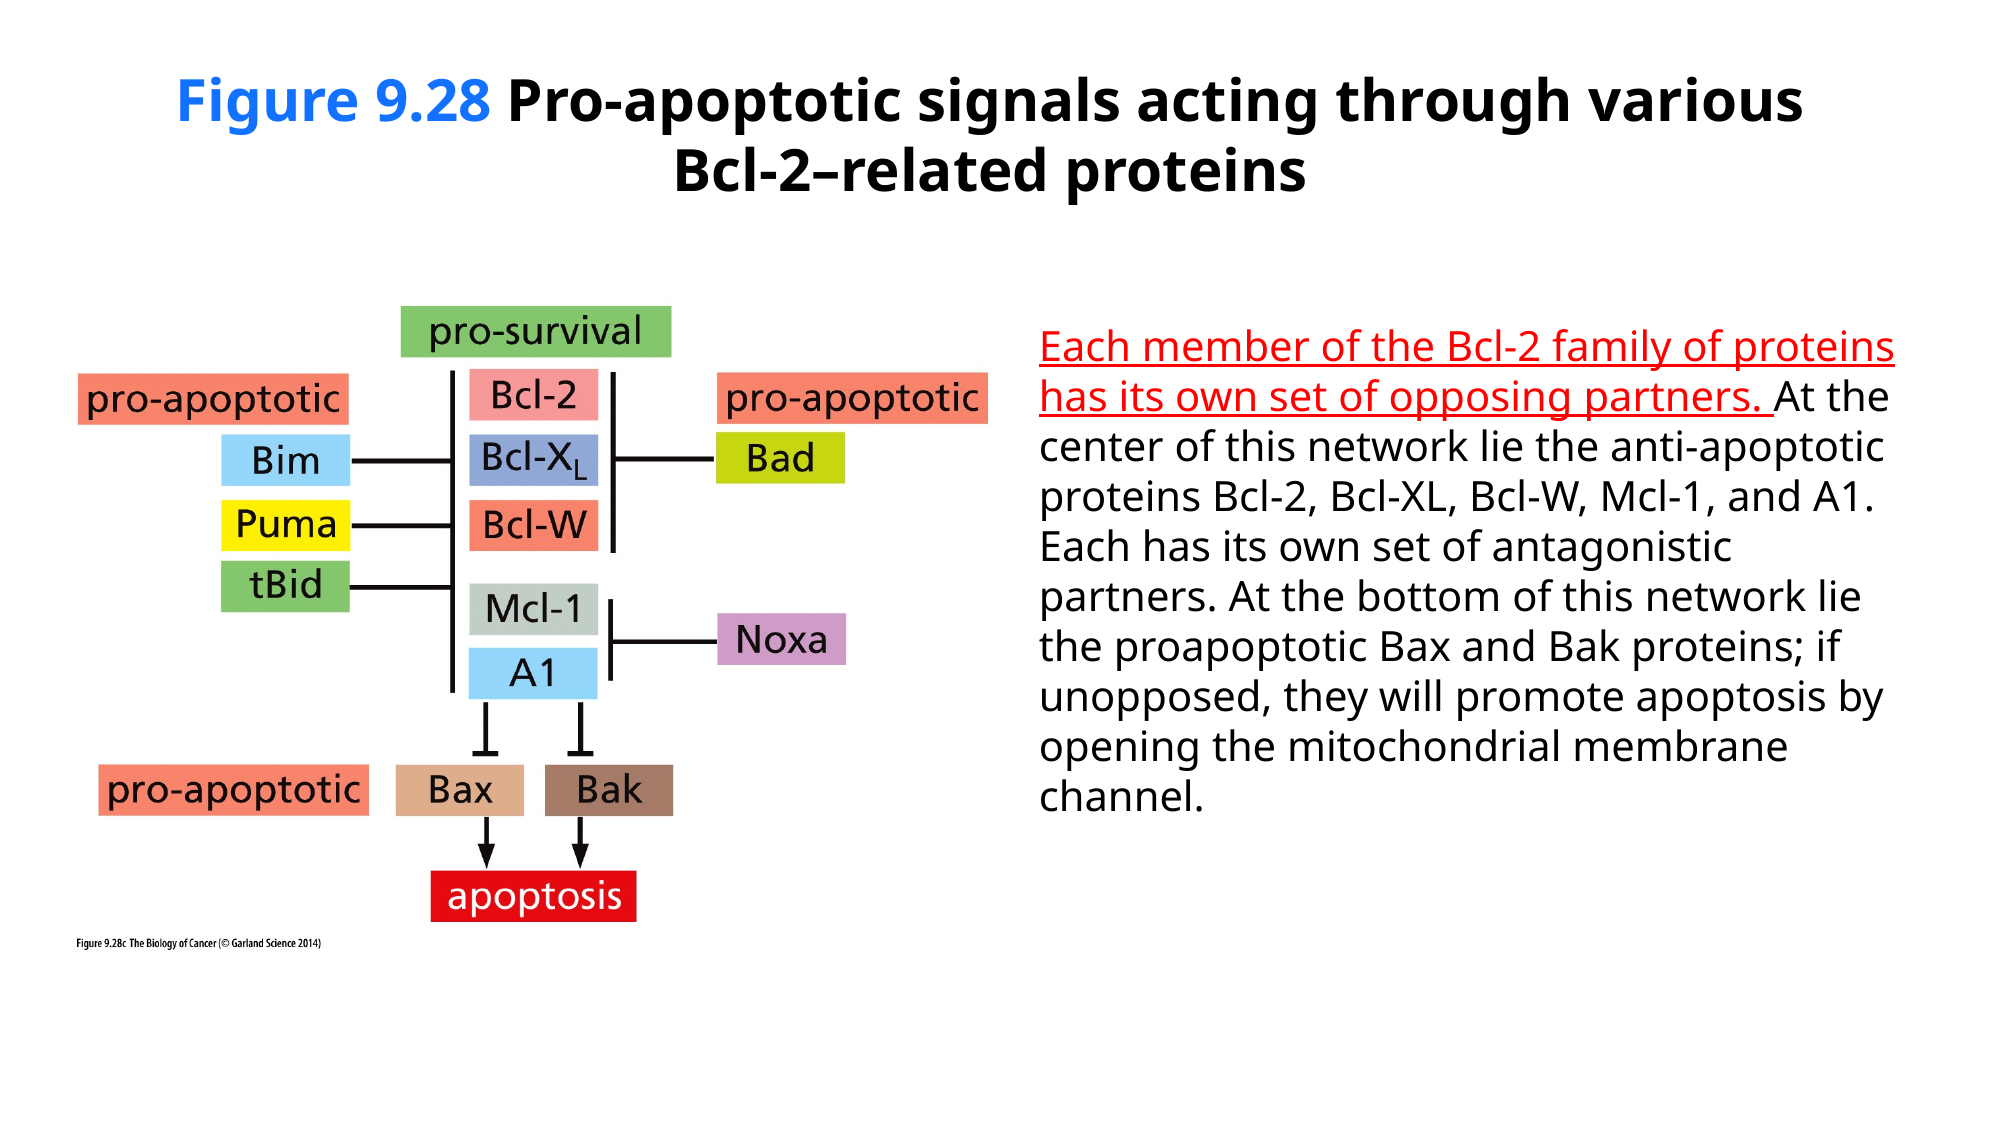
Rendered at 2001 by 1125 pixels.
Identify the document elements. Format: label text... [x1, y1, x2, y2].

text_box Each member of the Bcl-2 family of proteins has its own set of opposing partners. At the center of this network lie the anti-apoptotic proteins Bcl-2, Bcl-XL, Bcl-W, Mcl-1, and A1. Each has its own set of antagonistic partners. At the bottom of this network lie the proapoptotic Bax and Bak proteins; if unopposed, they will promote apoptosis by opening the mitochondrial membrane channel. [1024, 311, 1917, 827]
picture [71, 299, 994, 952]
text_box Figure 9.28 Pro-apoptotic signals acting through various Bcl-2–related proteins [142, 56, 1838, 211]
